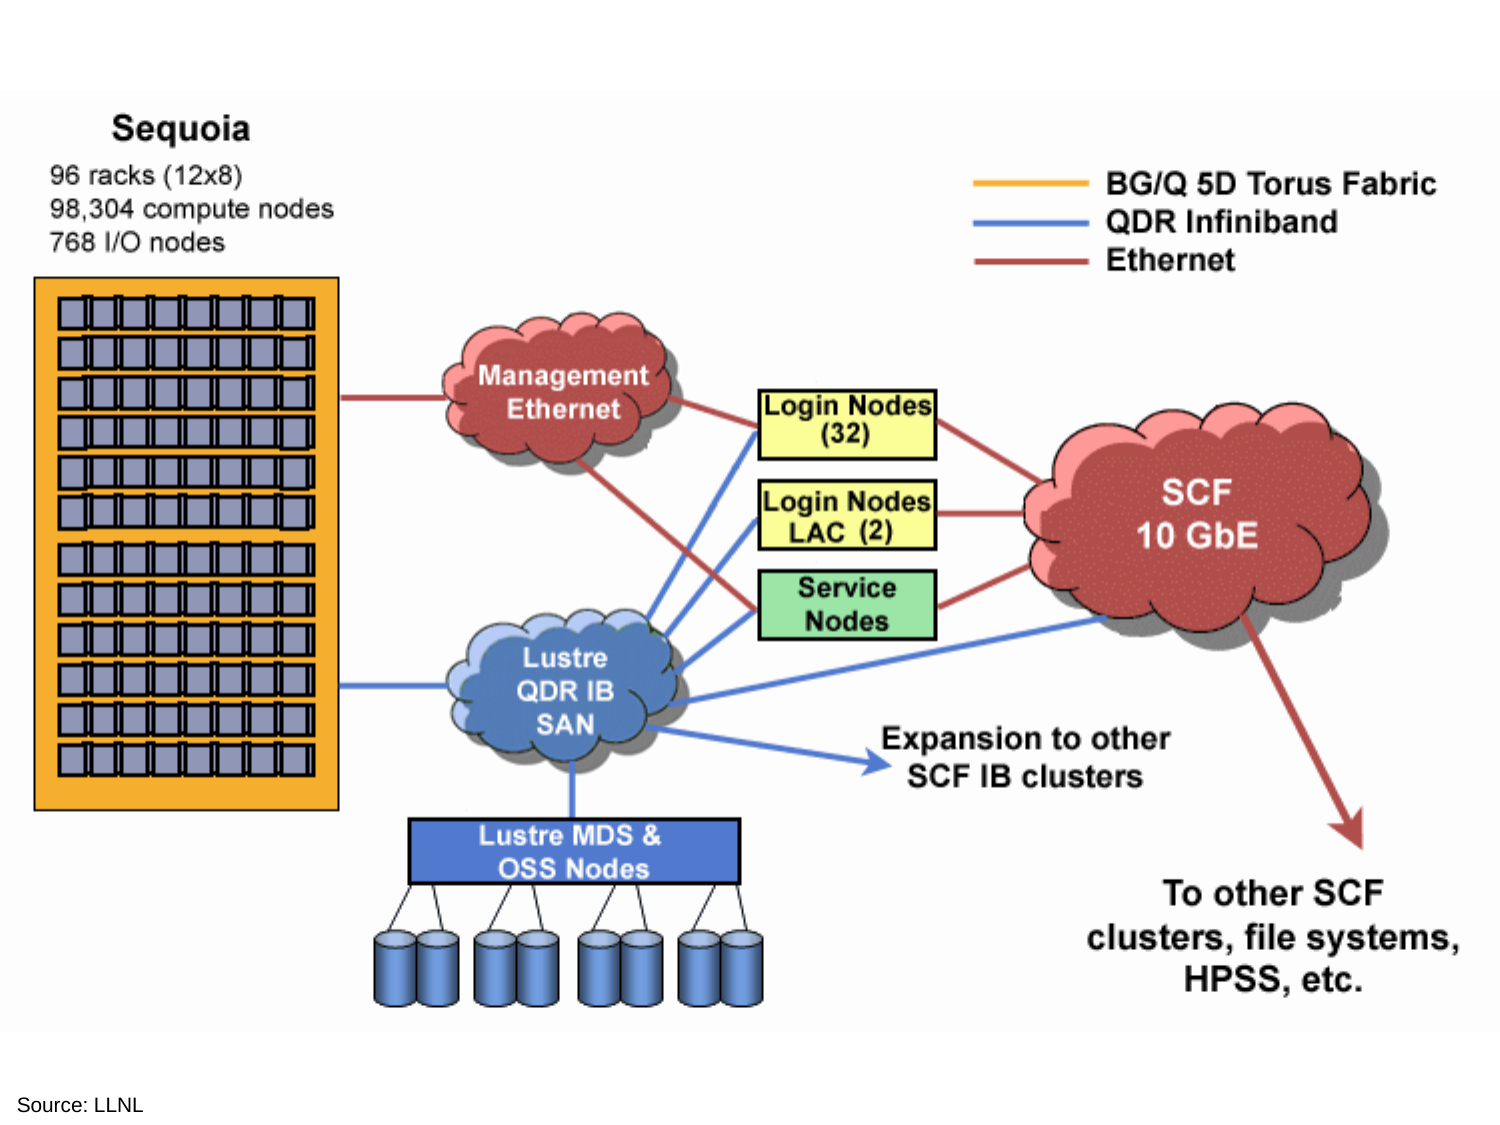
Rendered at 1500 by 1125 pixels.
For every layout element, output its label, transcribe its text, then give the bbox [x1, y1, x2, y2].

text_box Source: LLNL [2, 1084, 159, 1125]
picture [0, 91, 1500, 1032]
